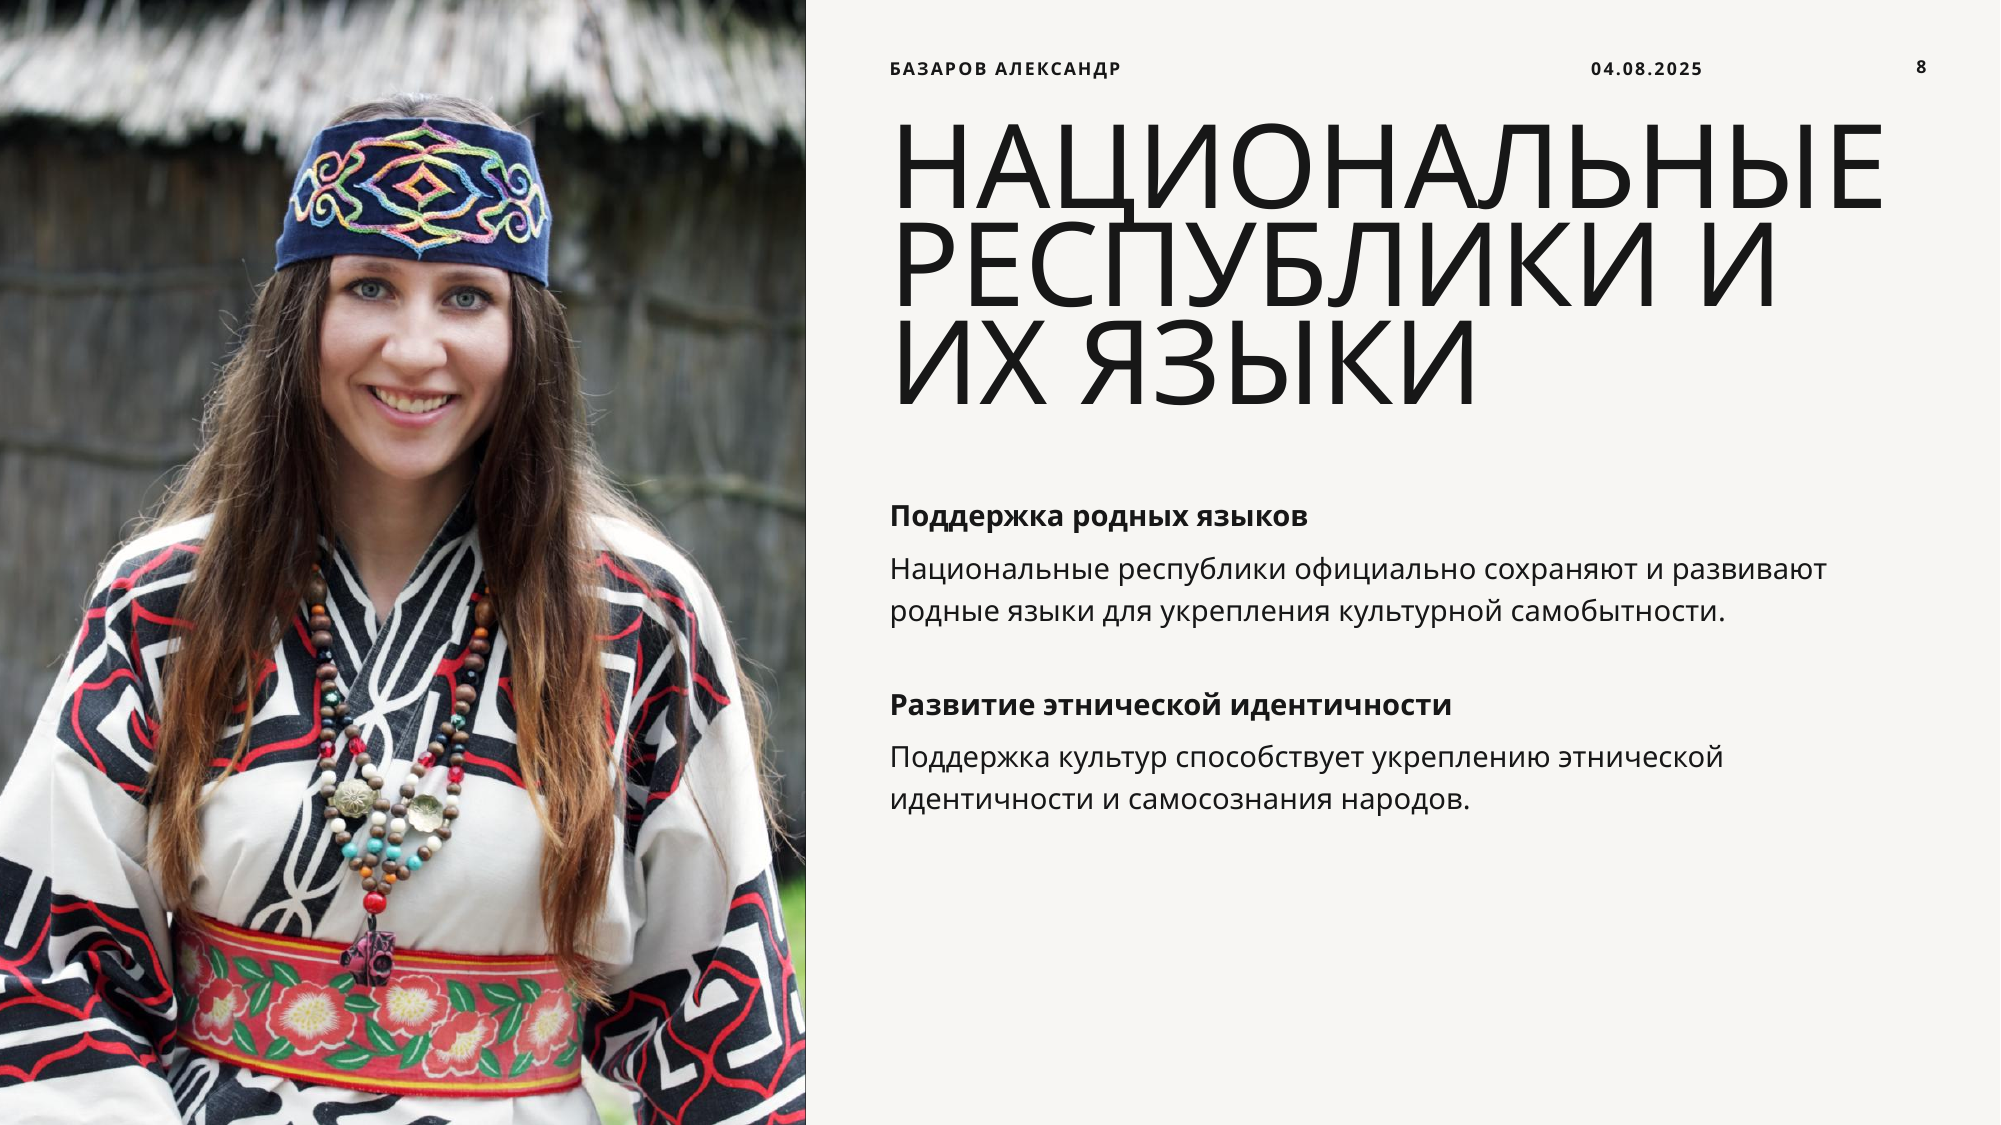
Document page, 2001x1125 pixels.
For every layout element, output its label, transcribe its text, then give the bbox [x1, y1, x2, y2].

list Поддержка родных языков Национальные республики официально сохраняют и развивают родные языки для укрепления культурной самобытности. Развитие этнической идентичности Поддержка культур способствует укреплению этнической идентичности и самосознания народов. [874, 483, 1932, 1069]
picture [0, 0, 806, 1125]
title Национальные республики и их языки [874, 123, 1932, 458]
slide_number 8 [1851, 34, 1942, 102]
footer Базаров Александр [874, 35, 1361, 103]
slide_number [1576, 34, 1851, 102]
